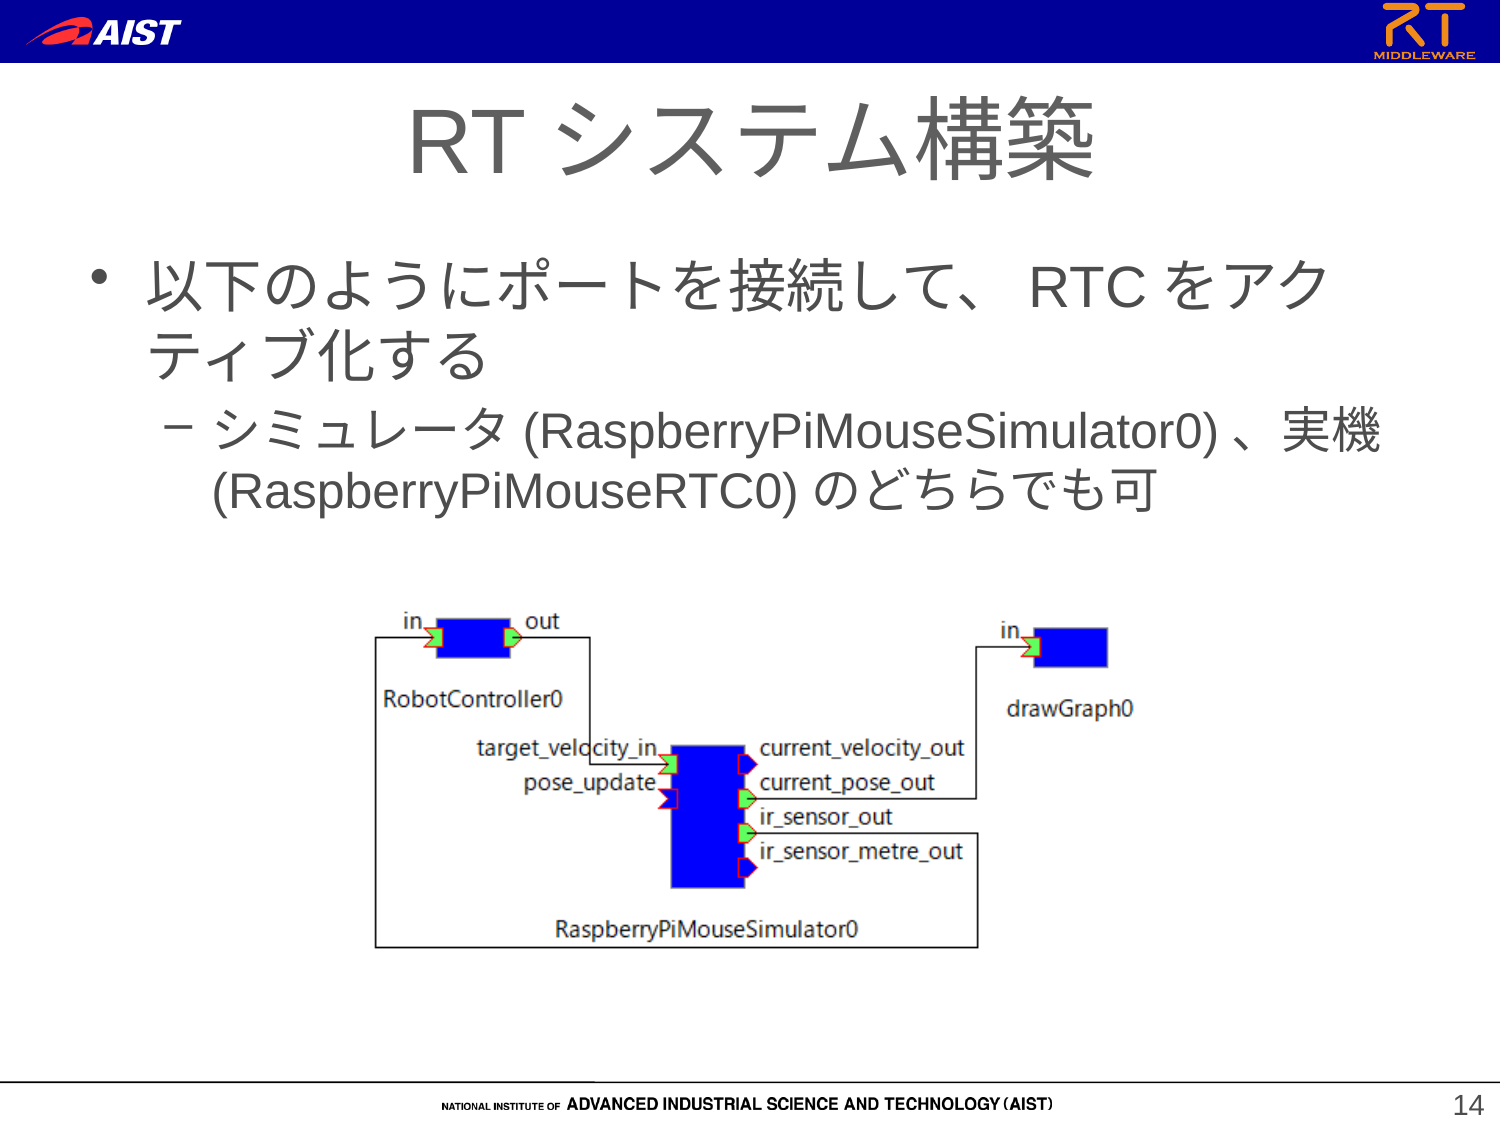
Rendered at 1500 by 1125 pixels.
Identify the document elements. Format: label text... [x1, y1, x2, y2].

slide_number 14 [1149, 1078, 1500, 1125]
text_box RTシステム構築 [29, 66, 1474, 208]
list 以下のようにポートを接続して、RTCをアクティブ化する シミュレータ(RaspberryPiMouseSimulator0)、実機(RaspberryPiMouseRTC0)のどちらでも可 [74, 241, 1422, 585]
picture [442, 1097, 1052, 1110]
picture [346, 565, 1157, 994]
picture [0, 0, 1500, 63]
